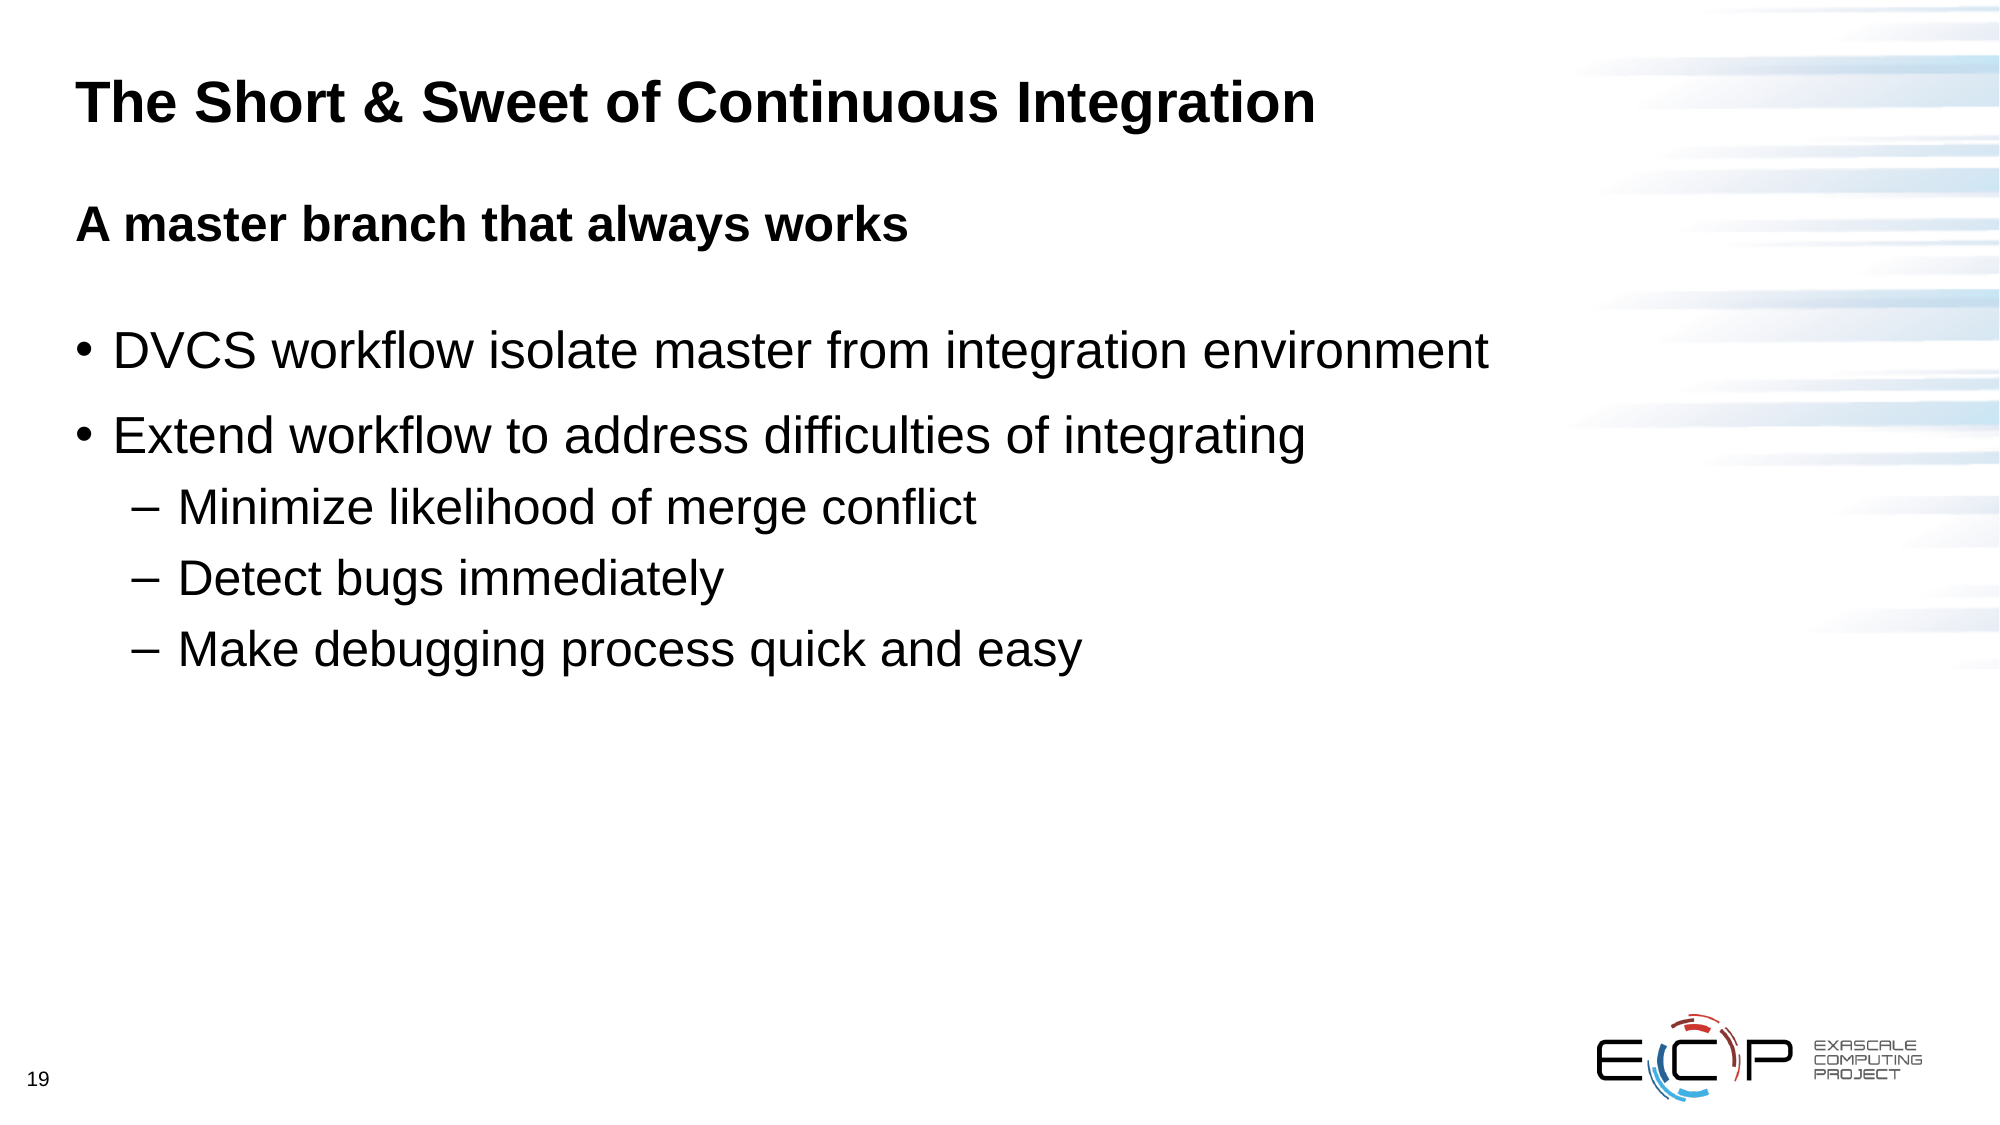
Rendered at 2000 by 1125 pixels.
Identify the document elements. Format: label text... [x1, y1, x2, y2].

title The Short & Sweet of Continuous Integration [59, 67, 1926, 193]
picture [1597, 1014, 1922, 1102]
list A master branch that always works DVCS workflow isolate master from integration environment Extend workflow to address difficulties of integrating Minimize likelihood of merge conflict Detect bugs immediately Make debugging process quick and easy [59, 193, 1926, 858]
picture [1531, 0, 2000, 669]
